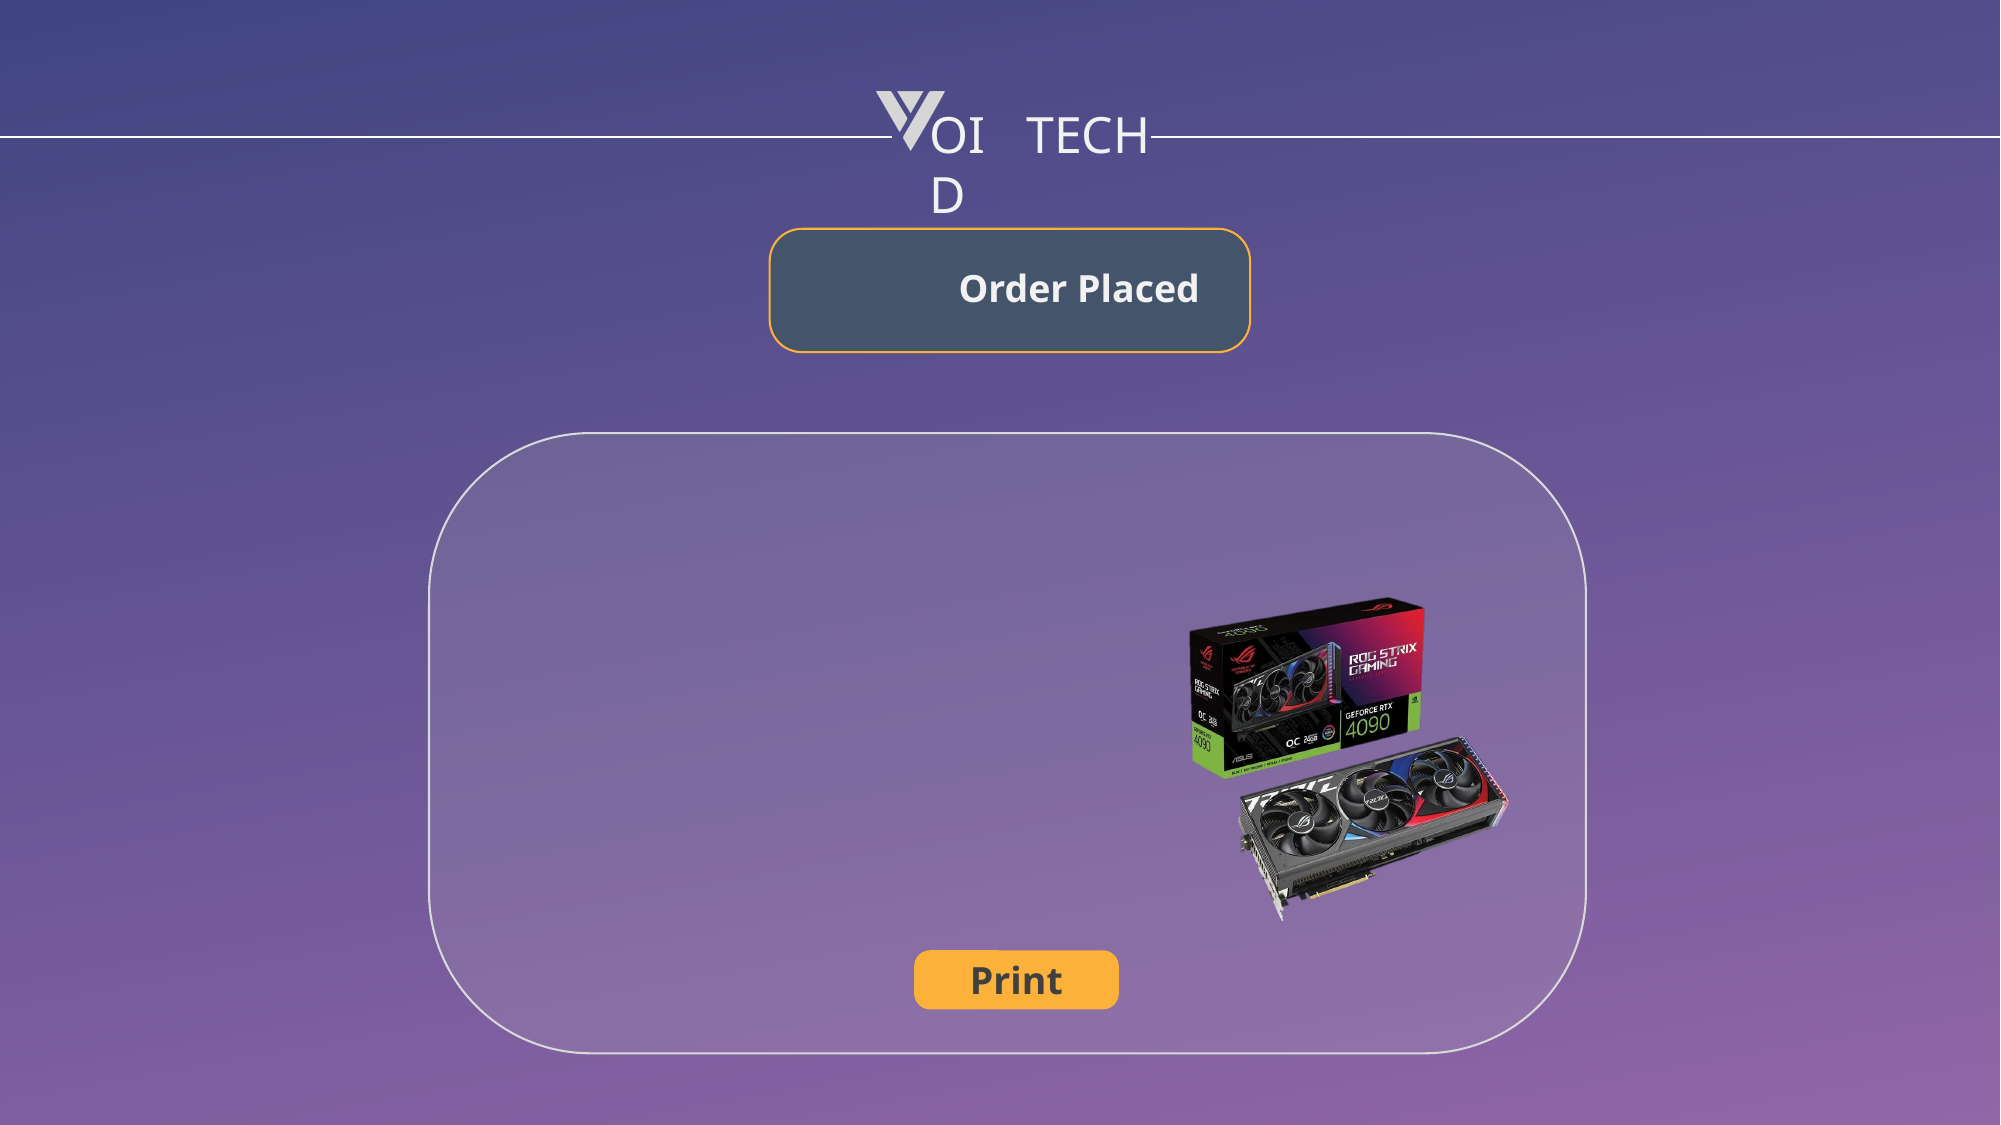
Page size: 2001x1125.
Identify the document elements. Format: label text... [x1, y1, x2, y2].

text_box [427, 432, 1587, 1055]
text_box Print [914, 950, 1119, 1010]
picture [1177, 588, 1522, 929]
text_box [0, 91, 2000, 172]
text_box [769, 228, 1251, 353]
